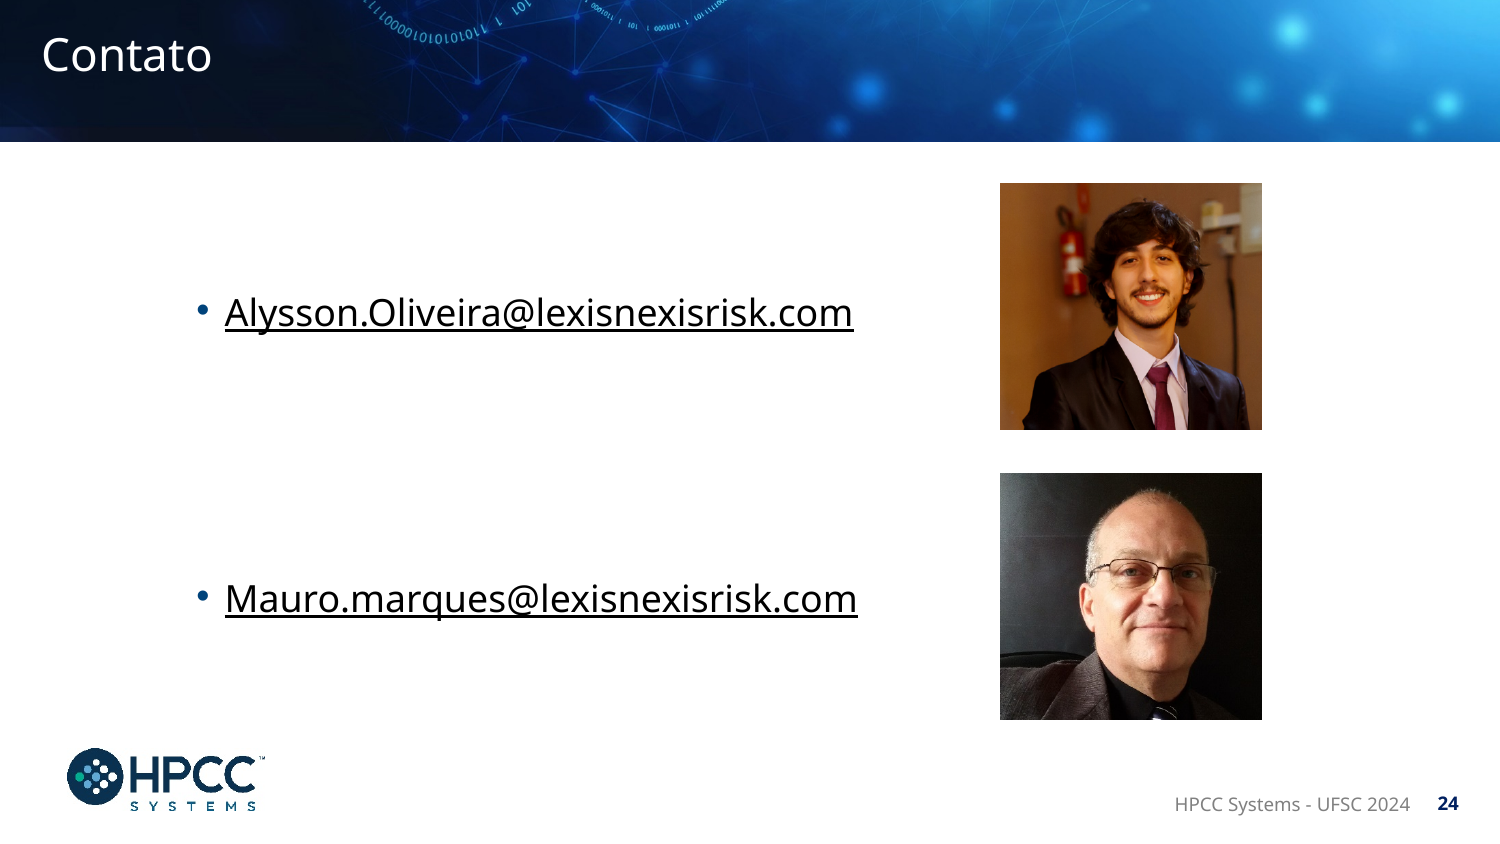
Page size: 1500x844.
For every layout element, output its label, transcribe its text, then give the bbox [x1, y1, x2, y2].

picture [67, 748, 265, 811]
slide_number 24 [1410, 781, 1459, 827]
picture [0, 0, 1500, 142]
picture [1000, 183, 1262, 430]
list Alysson.Oliveira@lexisnexisrisk.com Mauro.marques@lexisnexisrisk.com [125, 229, 1171, 805]
title Contato [41, 31, 1458, 140]
footer HPCC Systems - UFSC 2024 [851, 781, 1410, 827]
text_box [7, 729, 315, 838]
picture [1000, 473, 1262, 720]
